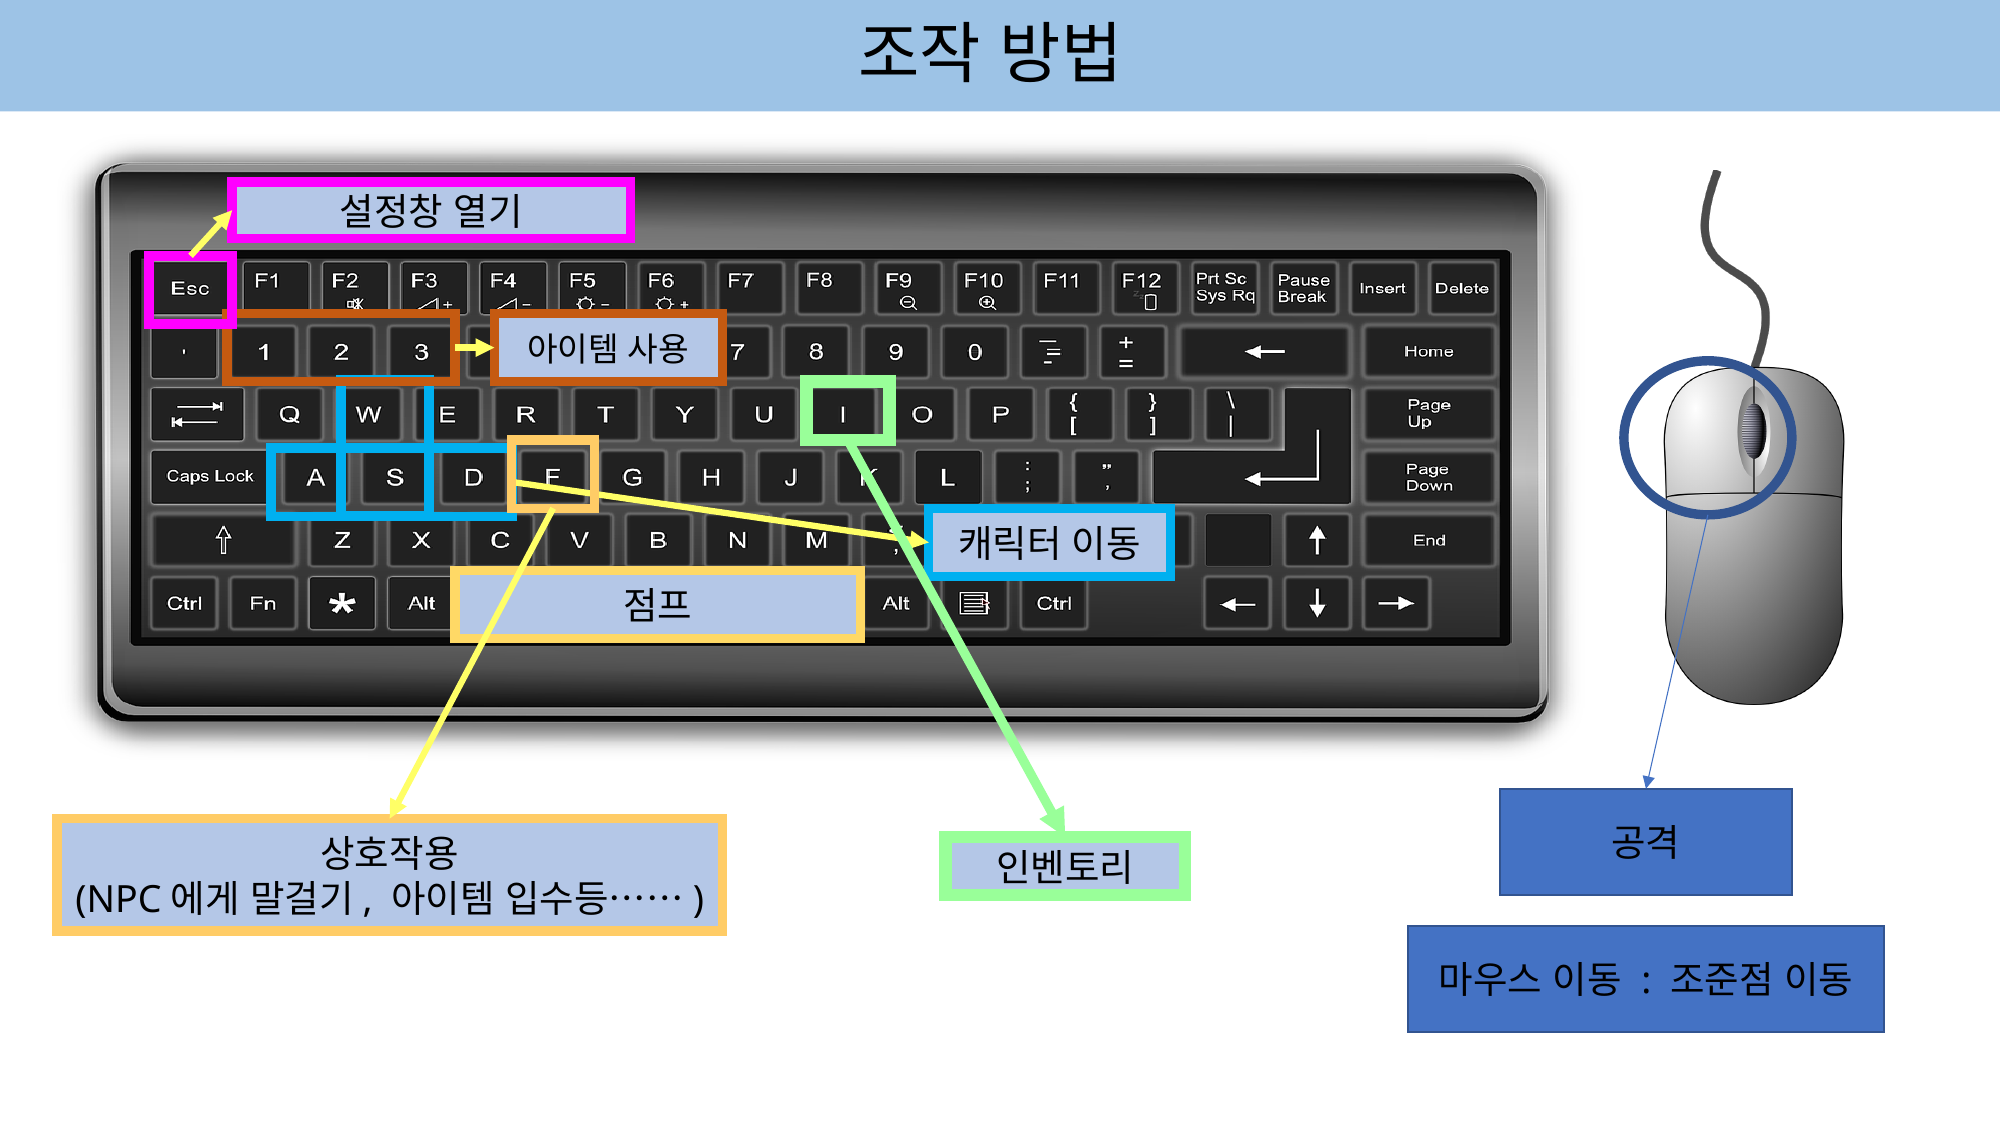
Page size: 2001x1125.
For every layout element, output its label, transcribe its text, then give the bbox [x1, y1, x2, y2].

picture [277, 454, 335, 511]
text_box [847, 439, 1066, 837]
picture [554, 543, 847, 761]
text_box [389, 508, 554, 819]
picture [56, 134, 1585, 761]
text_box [1645, 514, 1708, 789]
text_box 상호작용 (NPC에게 말걸기, 아이템 입수등……) [56, 817, 723, 932]
title 조작 방법 [0, 0, 2000, 112]
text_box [512, 481, 847, 543]
text_box 마우스 이동 : 조준점 이동 [1407, 925, 1885, 1033]
picture [1066, 514, 1165, 571]
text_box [190, 210, 233, 256]
picture [1620, 170, 1888, 705]
picture [347, 454, 423, 510]
text_box 인벤토리 [944, 836, 1186, 896]
text_box 공격 [1499, 788, 1793, 896]
